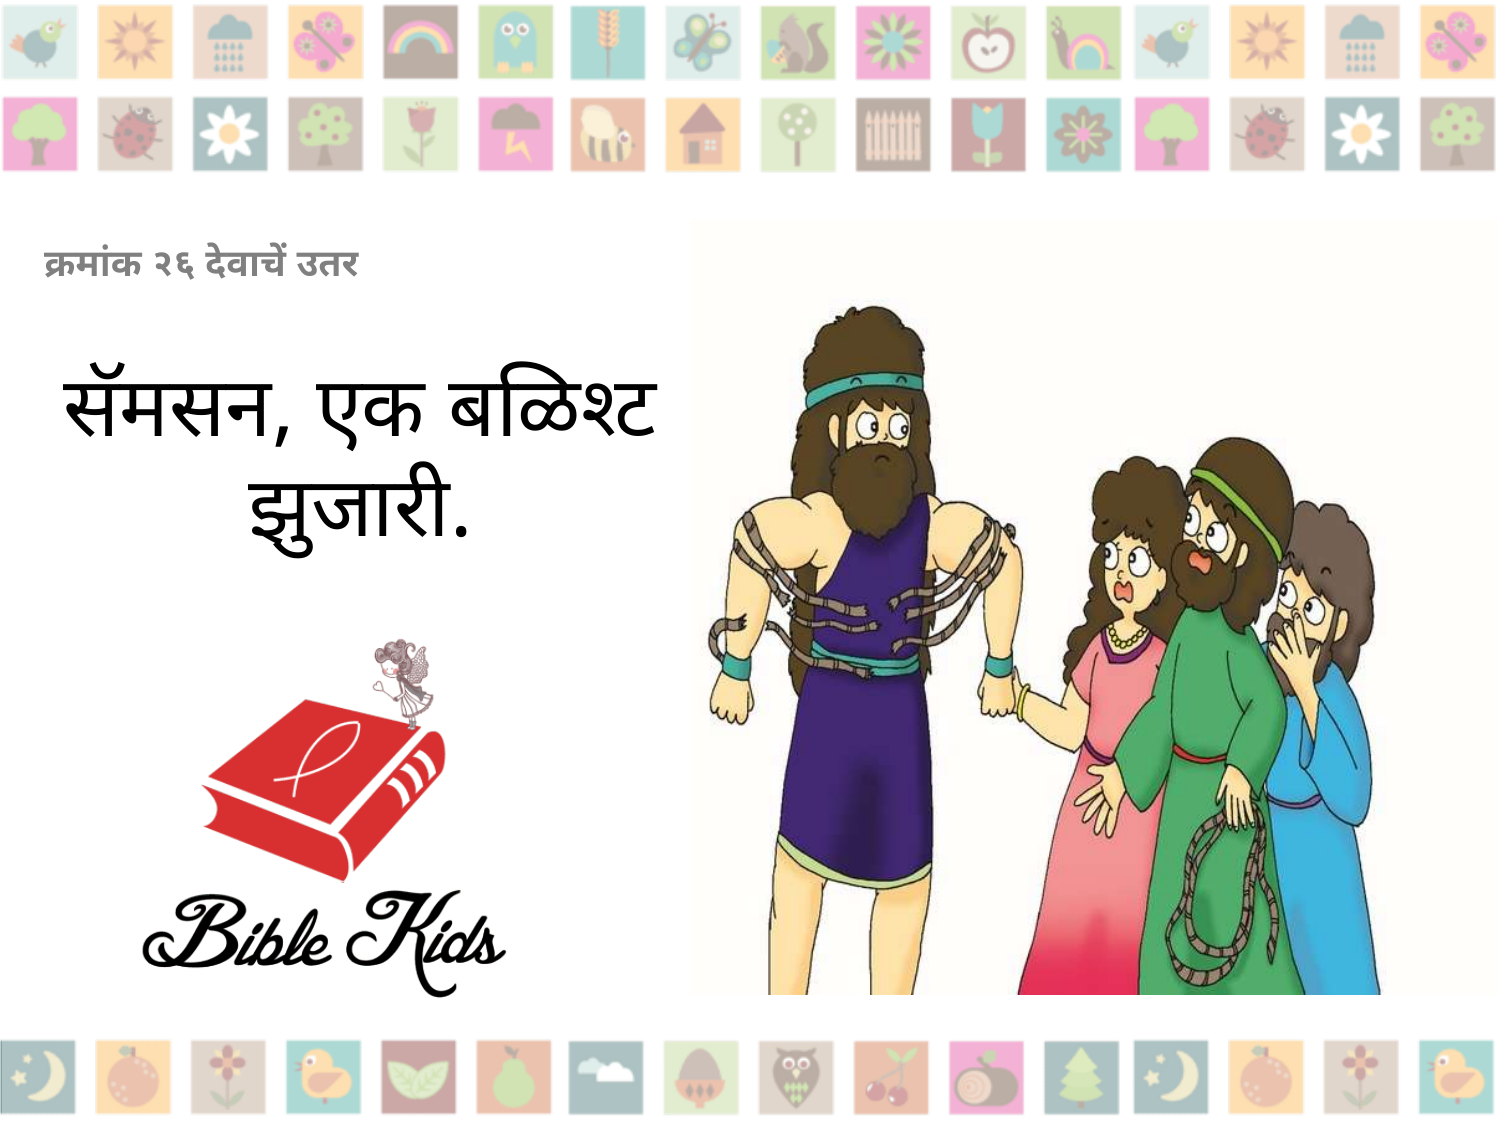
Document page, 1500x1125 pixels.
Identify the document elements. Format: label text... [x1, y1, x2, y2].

picture [117, 600, 544, 1027]
text_box क्रमांक २६ देवाचें उतर [29, 231, 606, 292]
text_box सॅमसन, एक बळिश्ट झुजारी. [29, 345, 685, 561]
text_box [0, 3, 1500, 181]
picture [690, 219, 1498, 996]
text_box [0, 1028, 1500, 1118]
